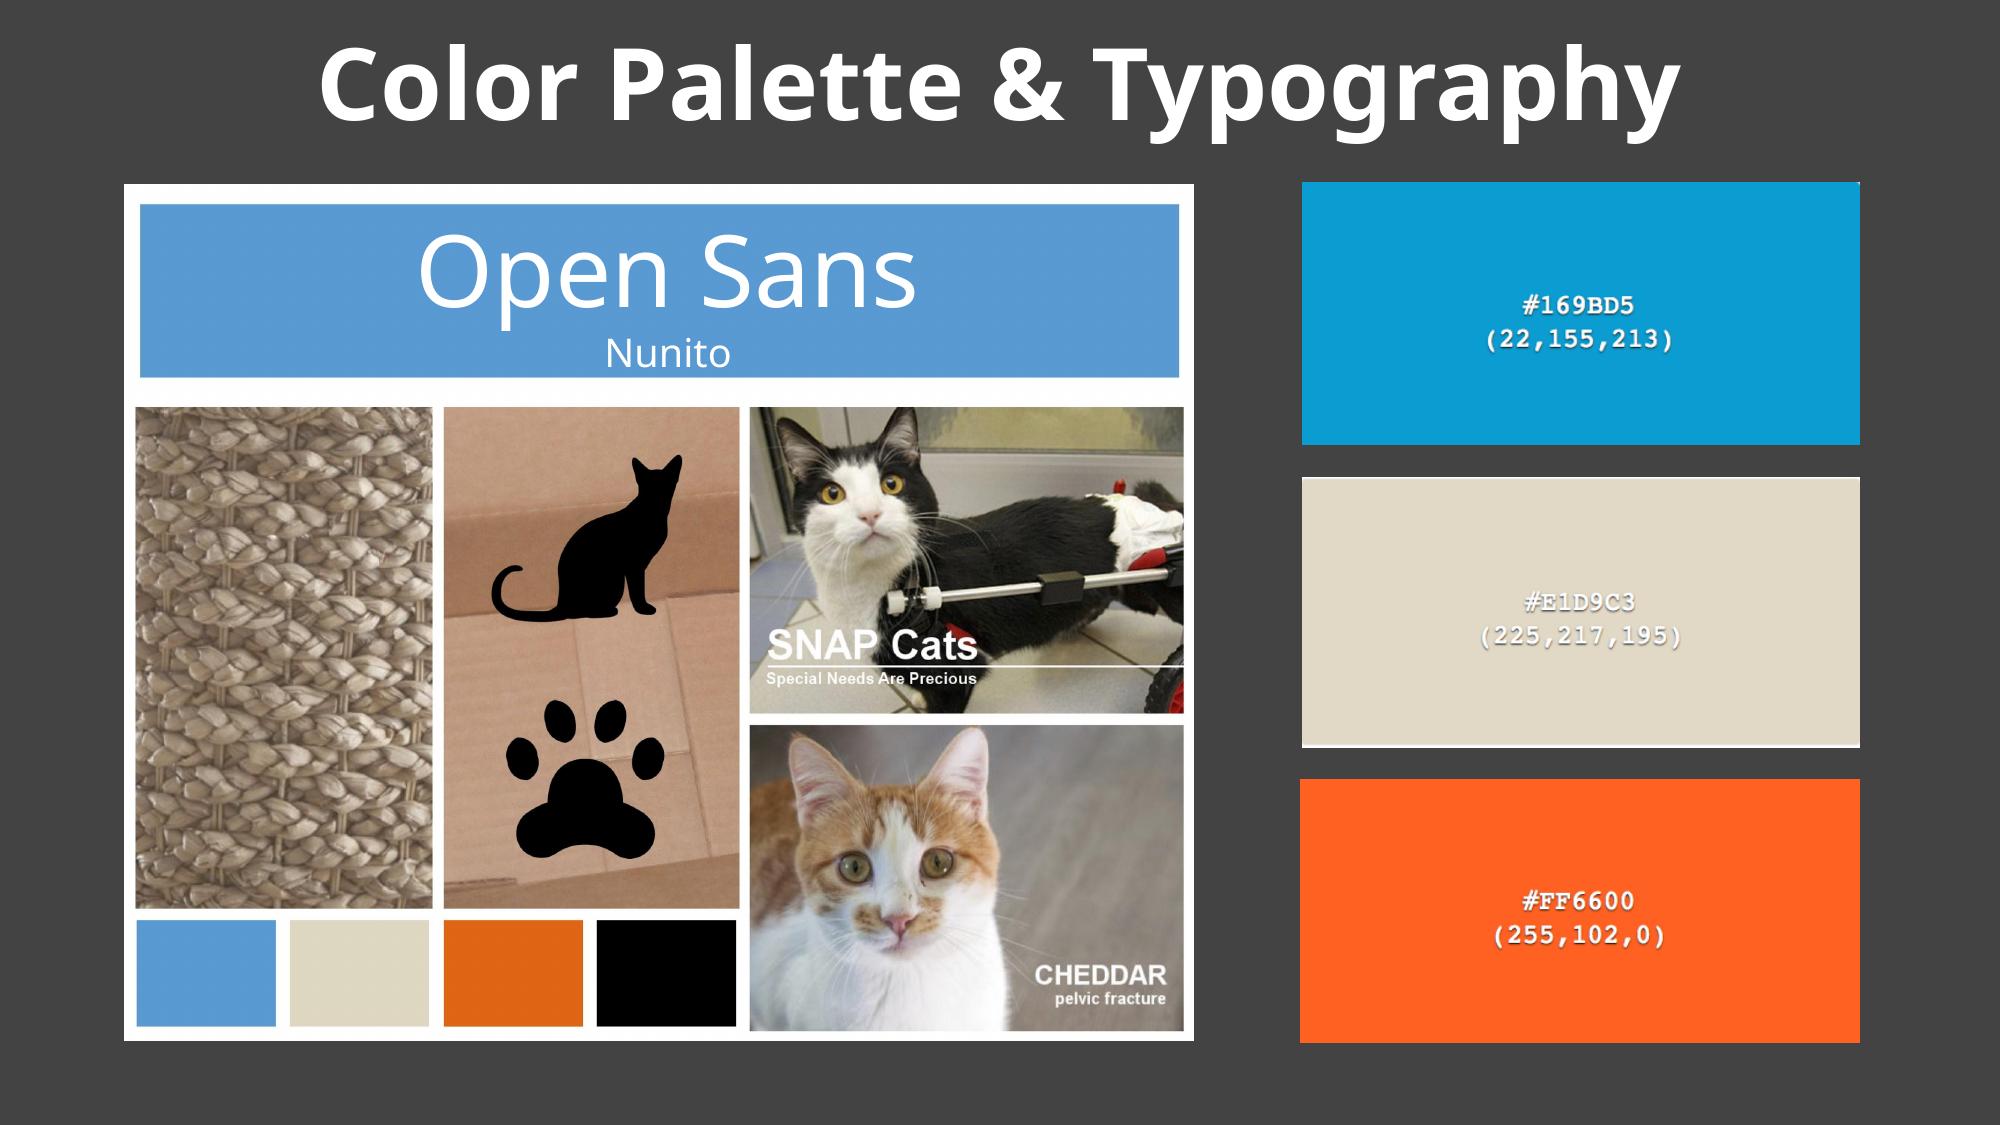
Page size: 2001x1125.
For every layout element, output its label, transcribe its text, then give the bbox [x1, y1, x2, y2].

picture [1302, 476, 1860, 748]
picture [1646, 329, 1657, 348]
picture [1565, 330, 1578, 348]
picture [1543, 296, 1553, 314]
picture [1299, 779, 1860, 1044]
picture [1488, 330, 1494, 352]
picture [1581, 330, 1593, 348]
picture [1604, 298, 1619, 314]
picture [1523, 294, 1539, 315]
picture [1557, 295, 1568, 315]
picture [1550, 329, 1560, 348]
picture [1599, 342, 1606, 351]
picture [1501, 329, 1513, 348]
picture [1613, 329, 1625, 348]
picture [1536, 342, 1542, 351]
picture [124, 184, 1194, 1041]
picture [1574, 295, 1585, 315]
picture [1517, 329, 1529, 348]
title Color Palette & Typography [68, 0, 1932, 126]
picture [1664, 330, 1670, 352]
picture [1621, 297, 1633, 315]
picture [1631, 330, 1641, 348]
picture [1588, 298, 1603, 314]
